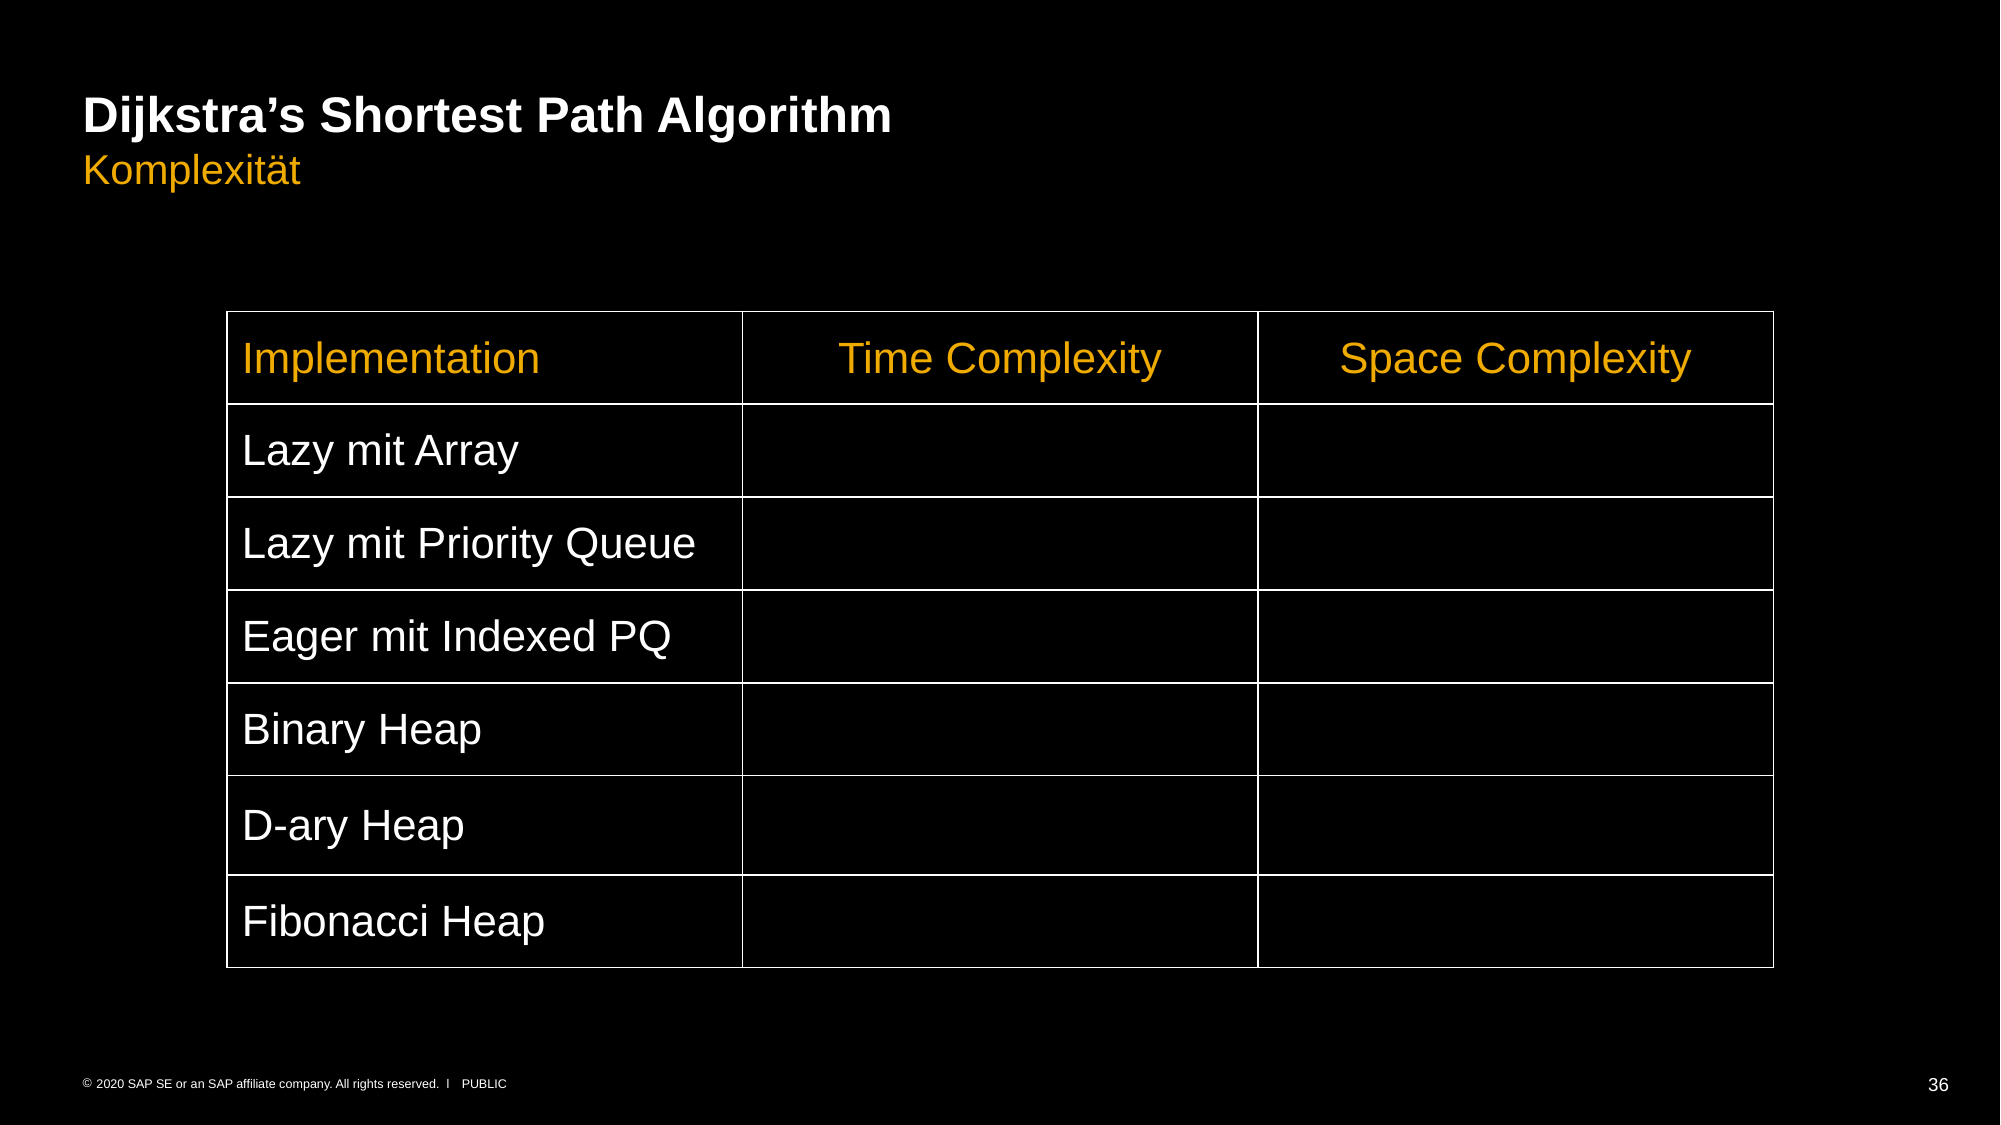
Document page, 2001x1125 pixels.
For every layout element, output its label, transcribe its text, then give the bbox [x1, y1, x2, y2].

title Dijkstra’s Shortest Path Algorithm Komplexität [82, 82, 1918, 194]
